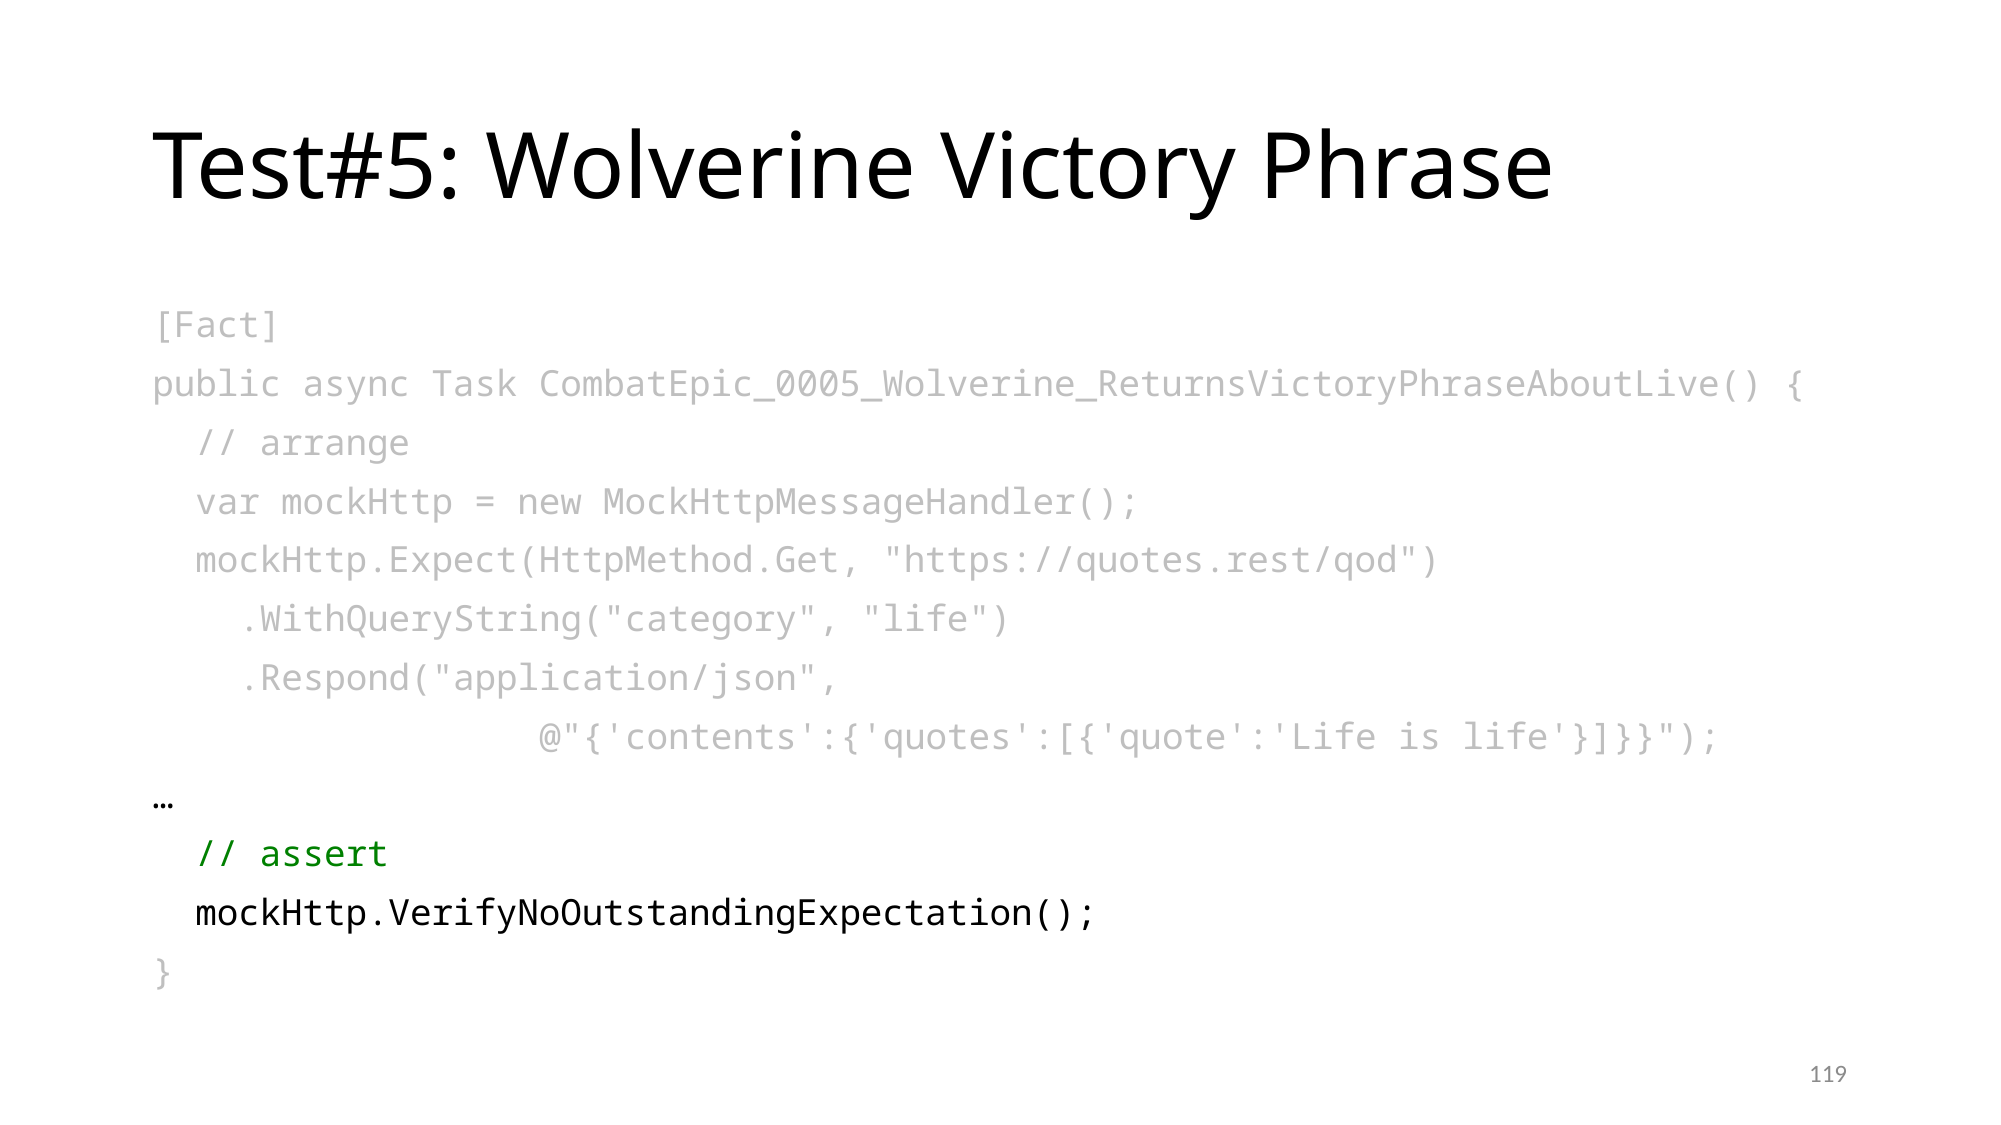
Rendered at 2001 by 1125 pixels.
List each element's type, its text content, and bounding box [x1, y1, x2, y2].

title Test#5: Wolverine Victory Phrase [137, 59, 1863, 278]
slide_number 119 [1412, 1042, 1863, 1103]
list [Fact] public async Task CombatEpic_0005_Wolverine_ReturnsVictoryPhraseAboutLive() { // arrange var mockHttp = new MockHttpMessageHandler(); mockHttp.Expect(HttpMethod.Get, "https://quotes.rest/qod") .WithQueryString("category", "life") .Respond("application/json", @"{'contents':{'quotes':[{'quote':'Life is life'}]}}"); … // assert mockHttp.VerifyNoOutstandingExpectation(); } [137, 299, 1863, 1014]
